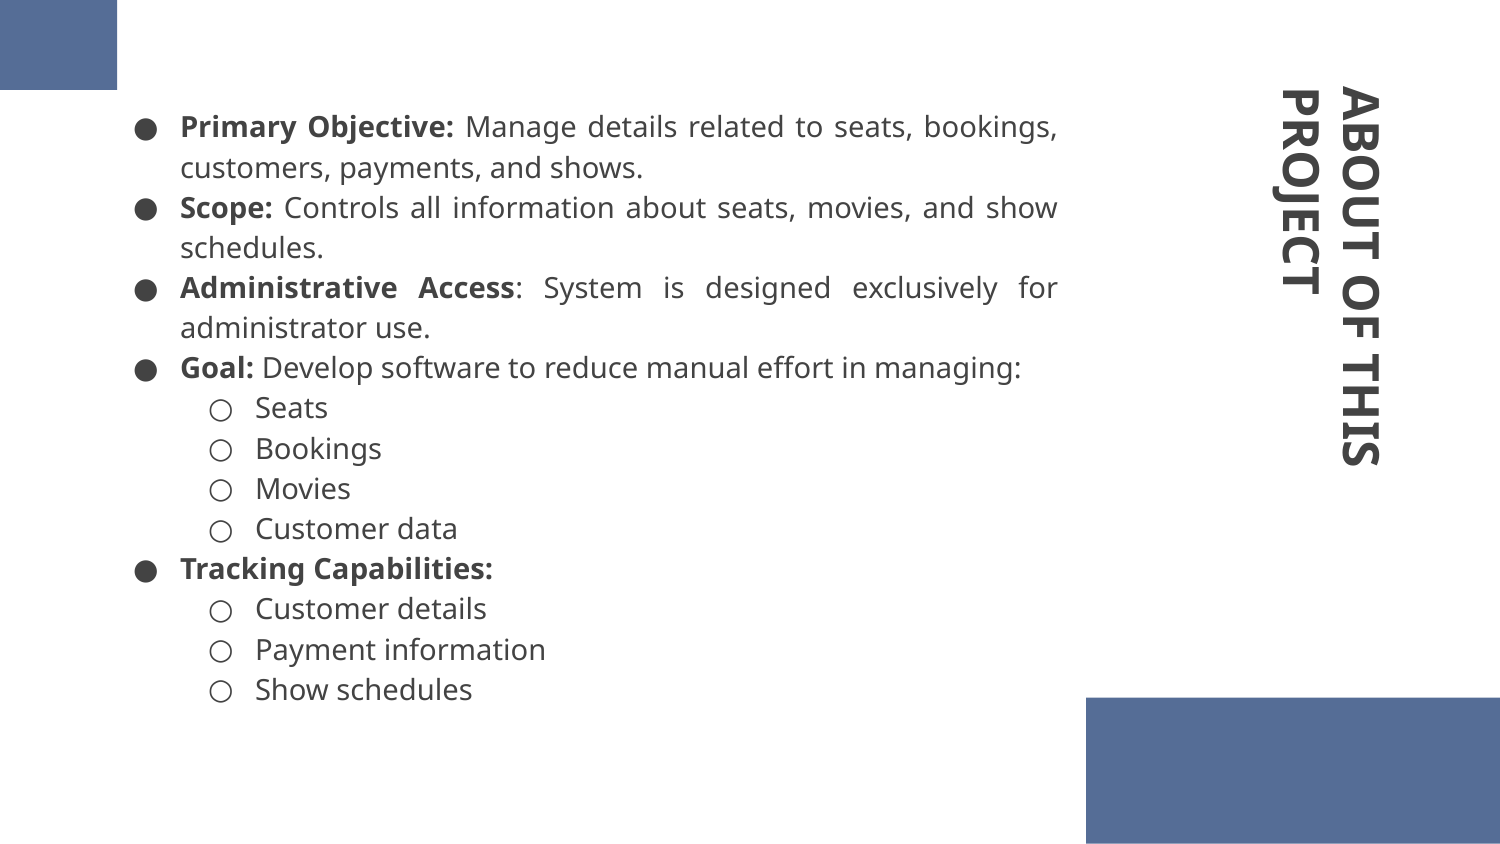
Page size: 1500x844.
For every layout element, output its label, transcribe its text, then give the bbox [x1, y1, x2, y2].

title ABOUT OF THIS PROJECT [1328, 71, 1409, 643]
text_box [1086, 697, 1500, 844]
text_box [0, 0, 118, 90]
subtitle Primary Objective: Manage details related to seats, bookings, customers, payments, and shows. Scope: Controls all information about seats, movies, and show schedules. Administrative Access: System is designed exclusively for administrator use. Goal: Develop software to reduce manual effort in managing: Seats Bookings Movies Customer data Tracking Capabilities: Customer details Payment information Show schedules [118, 88, 1074, 749]
